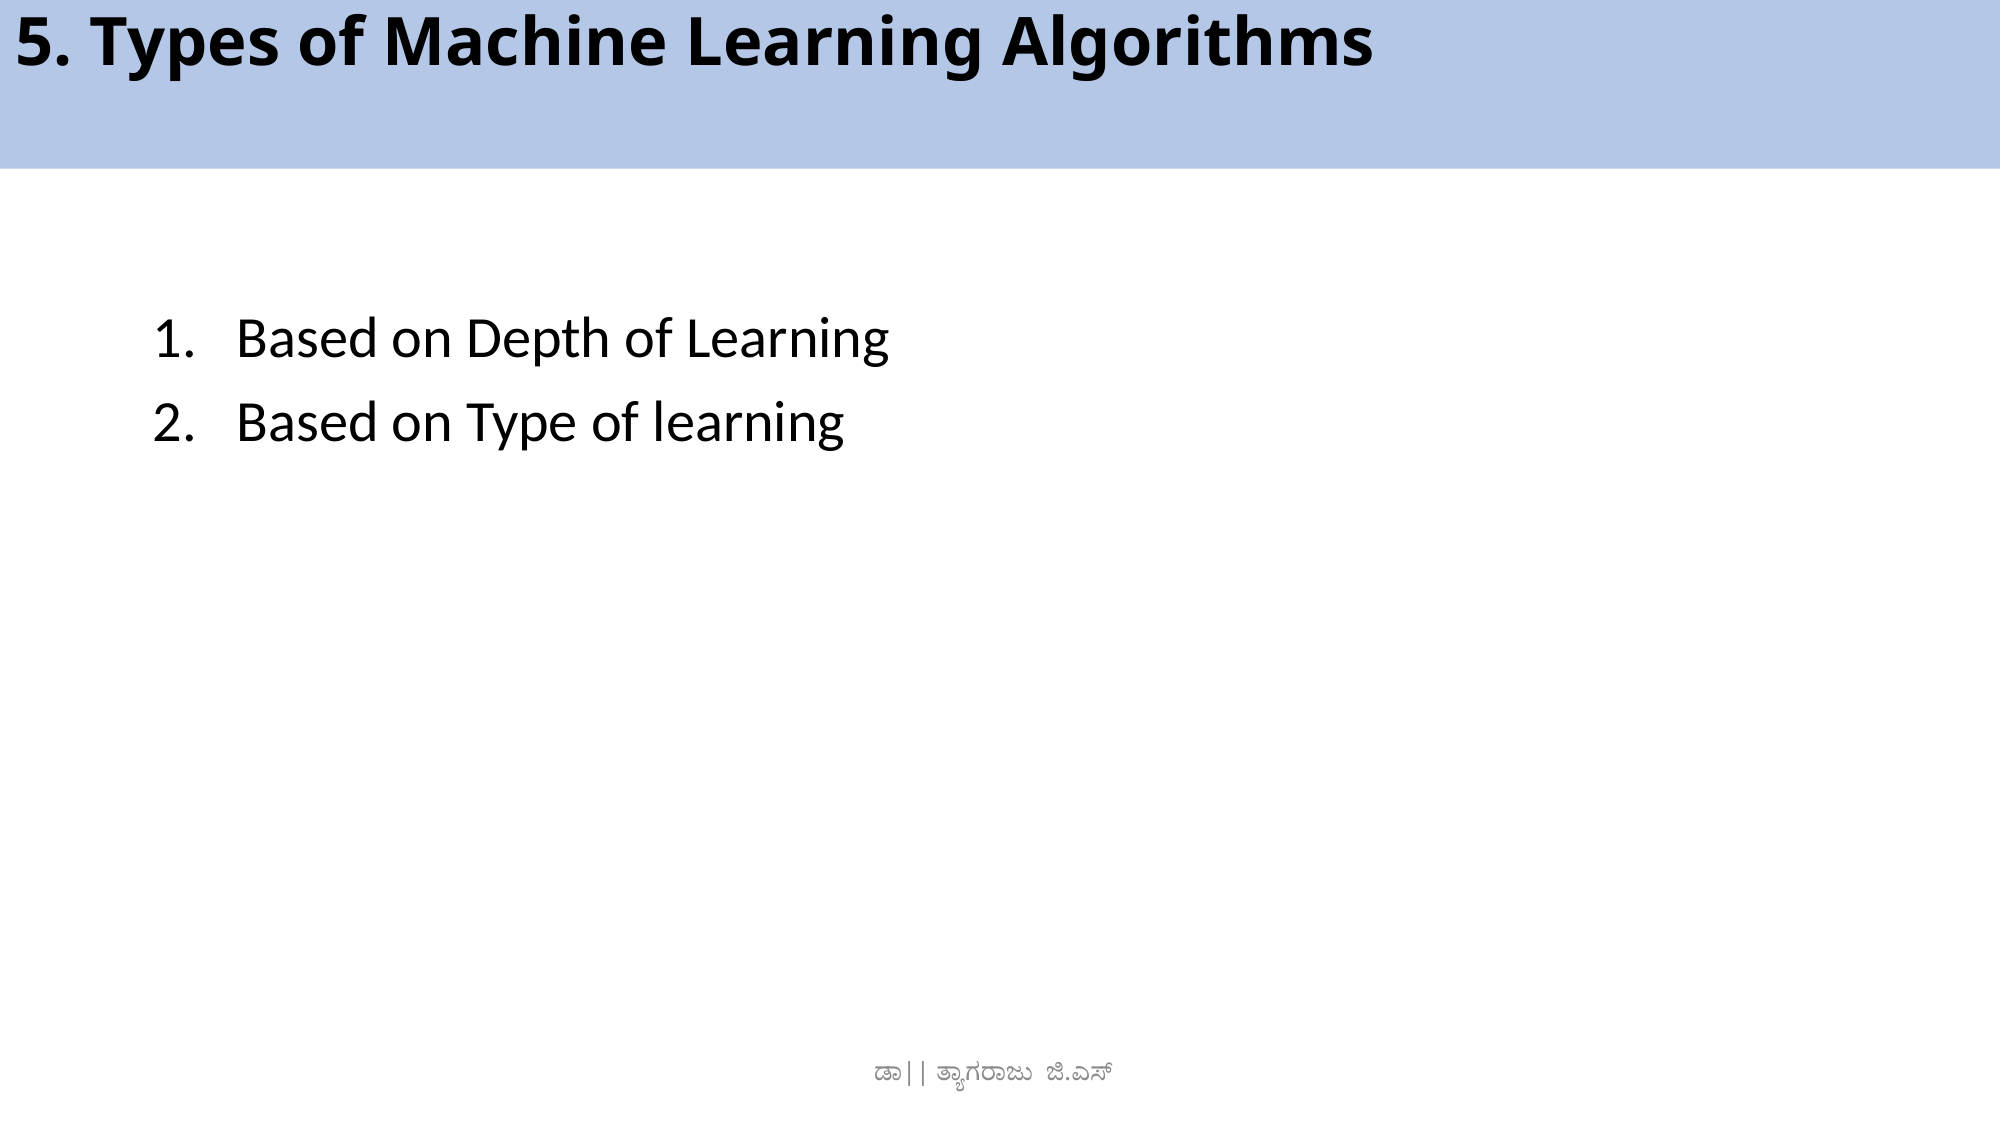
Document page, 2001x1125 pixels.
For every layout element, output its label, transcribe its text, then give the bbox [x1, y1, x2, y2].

list Based on Depth of Learning Based on Type of learning [137, 299, 1863, 1014]
title 5. Types of Machine Learning Algorithms [0, 0, 2000, 169]
footer ಡಾ|| ತ್ಯಾಗರಾಜು ಜಿ.ಎಸ್ [662, 1042, 1338, 1103]
